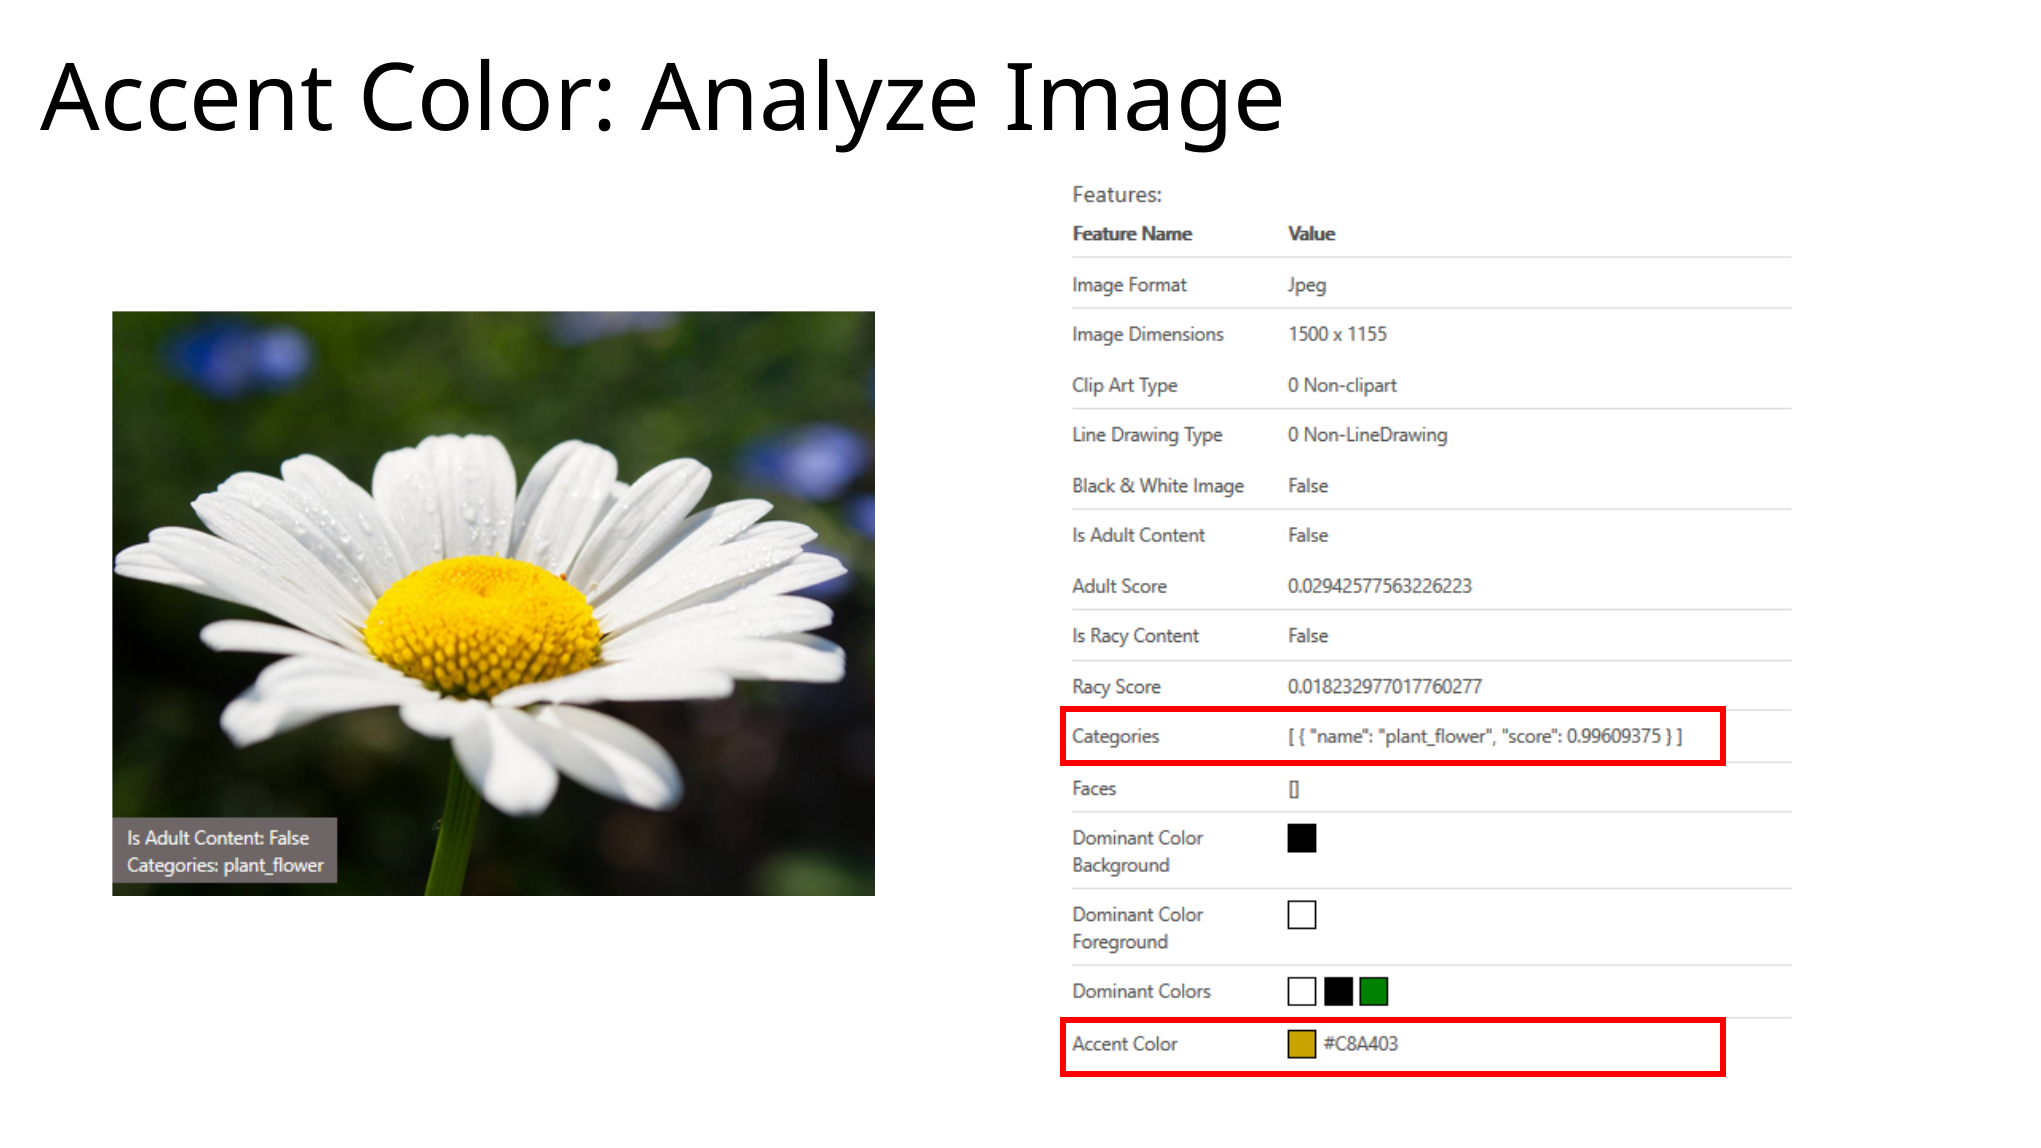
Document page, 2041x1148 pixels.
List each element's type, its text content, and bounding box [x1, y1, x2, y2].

title Accent Color: Analyze Image [25, 29, 2015, 173]
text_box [1062, 171, 1808, 1062]
picture [111, 310, 875, 896]
text_box [1062, 1062, 1724, 1075]
